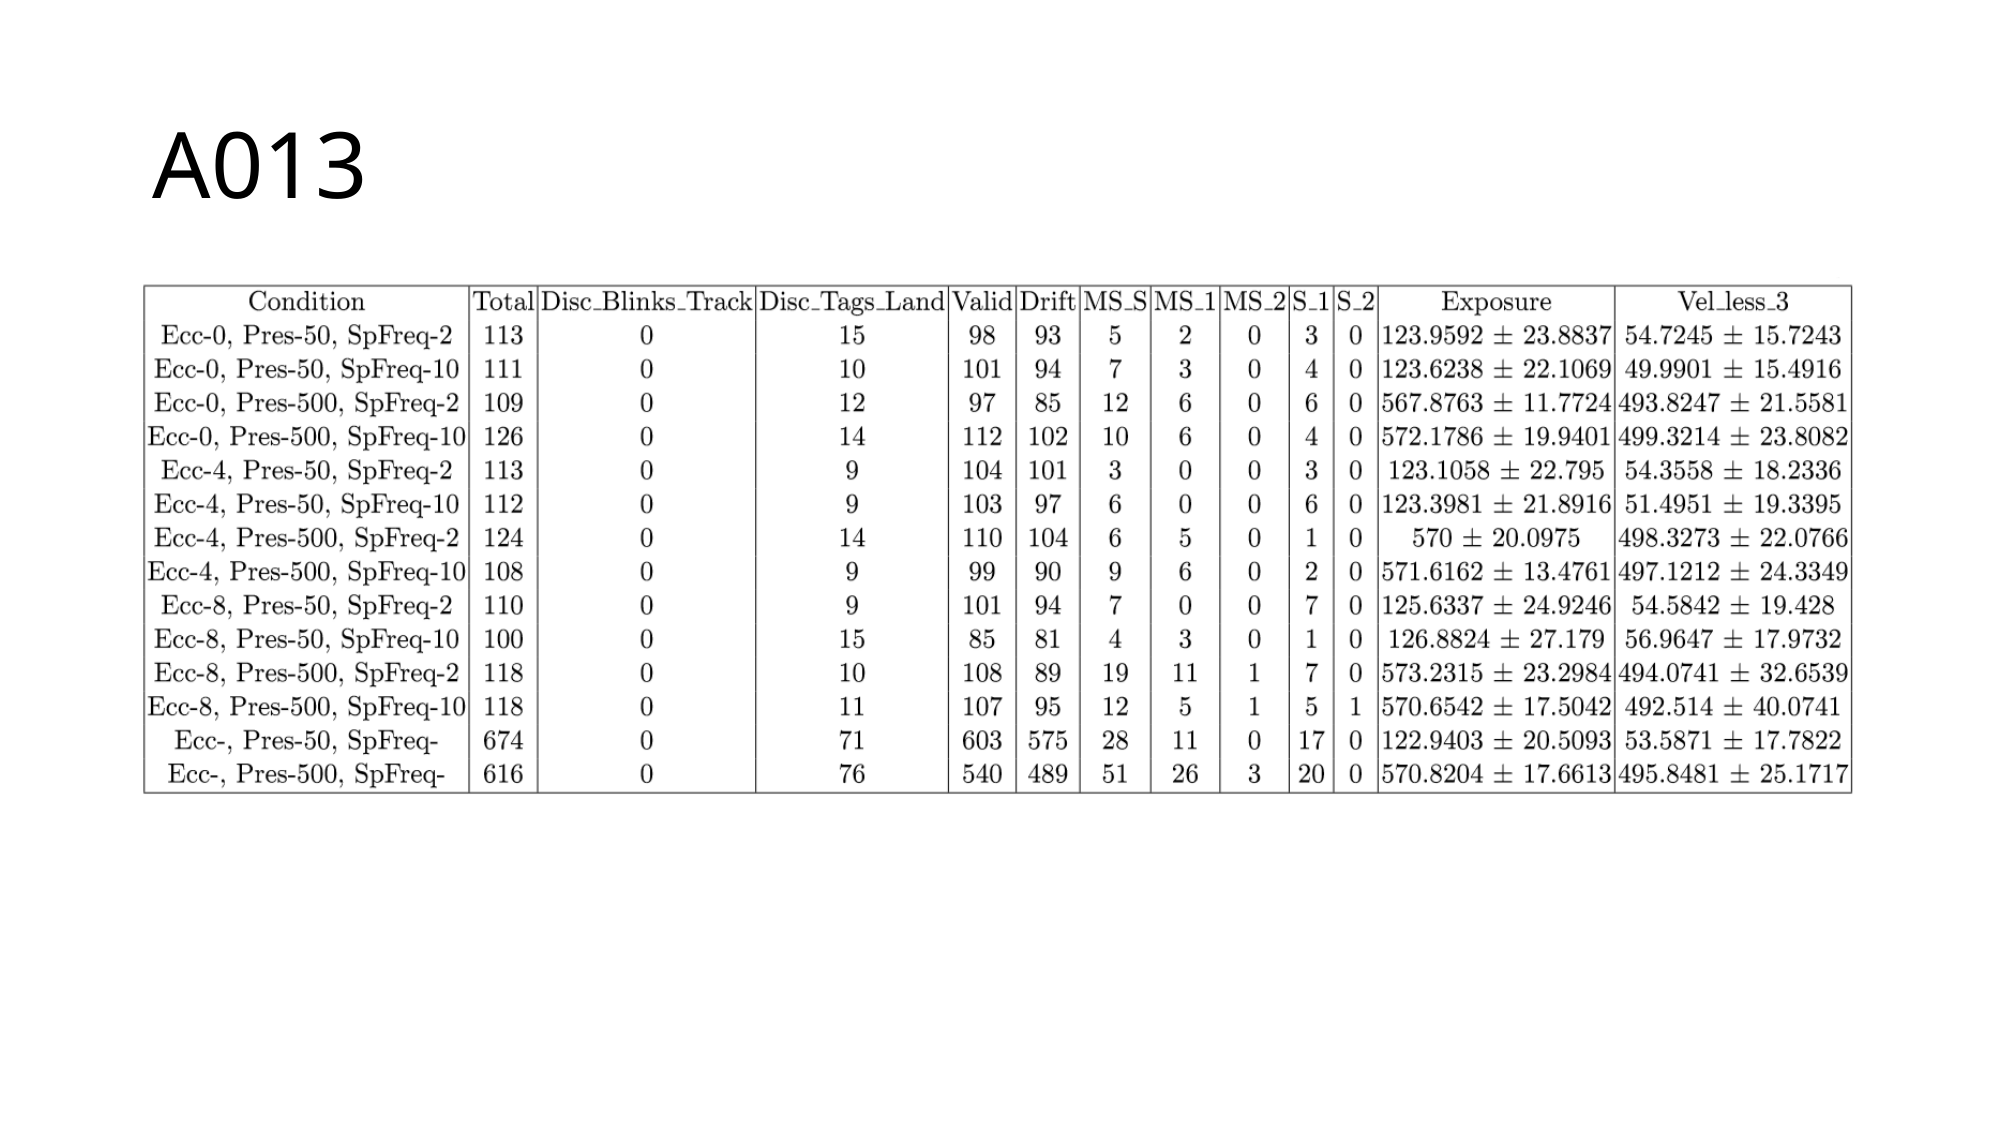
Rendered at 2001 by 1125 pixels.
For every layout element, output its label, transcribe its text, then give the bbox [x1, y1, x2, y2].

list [137, 277, 1863, 799]
title A013 [137, 59, 1863, 277]
